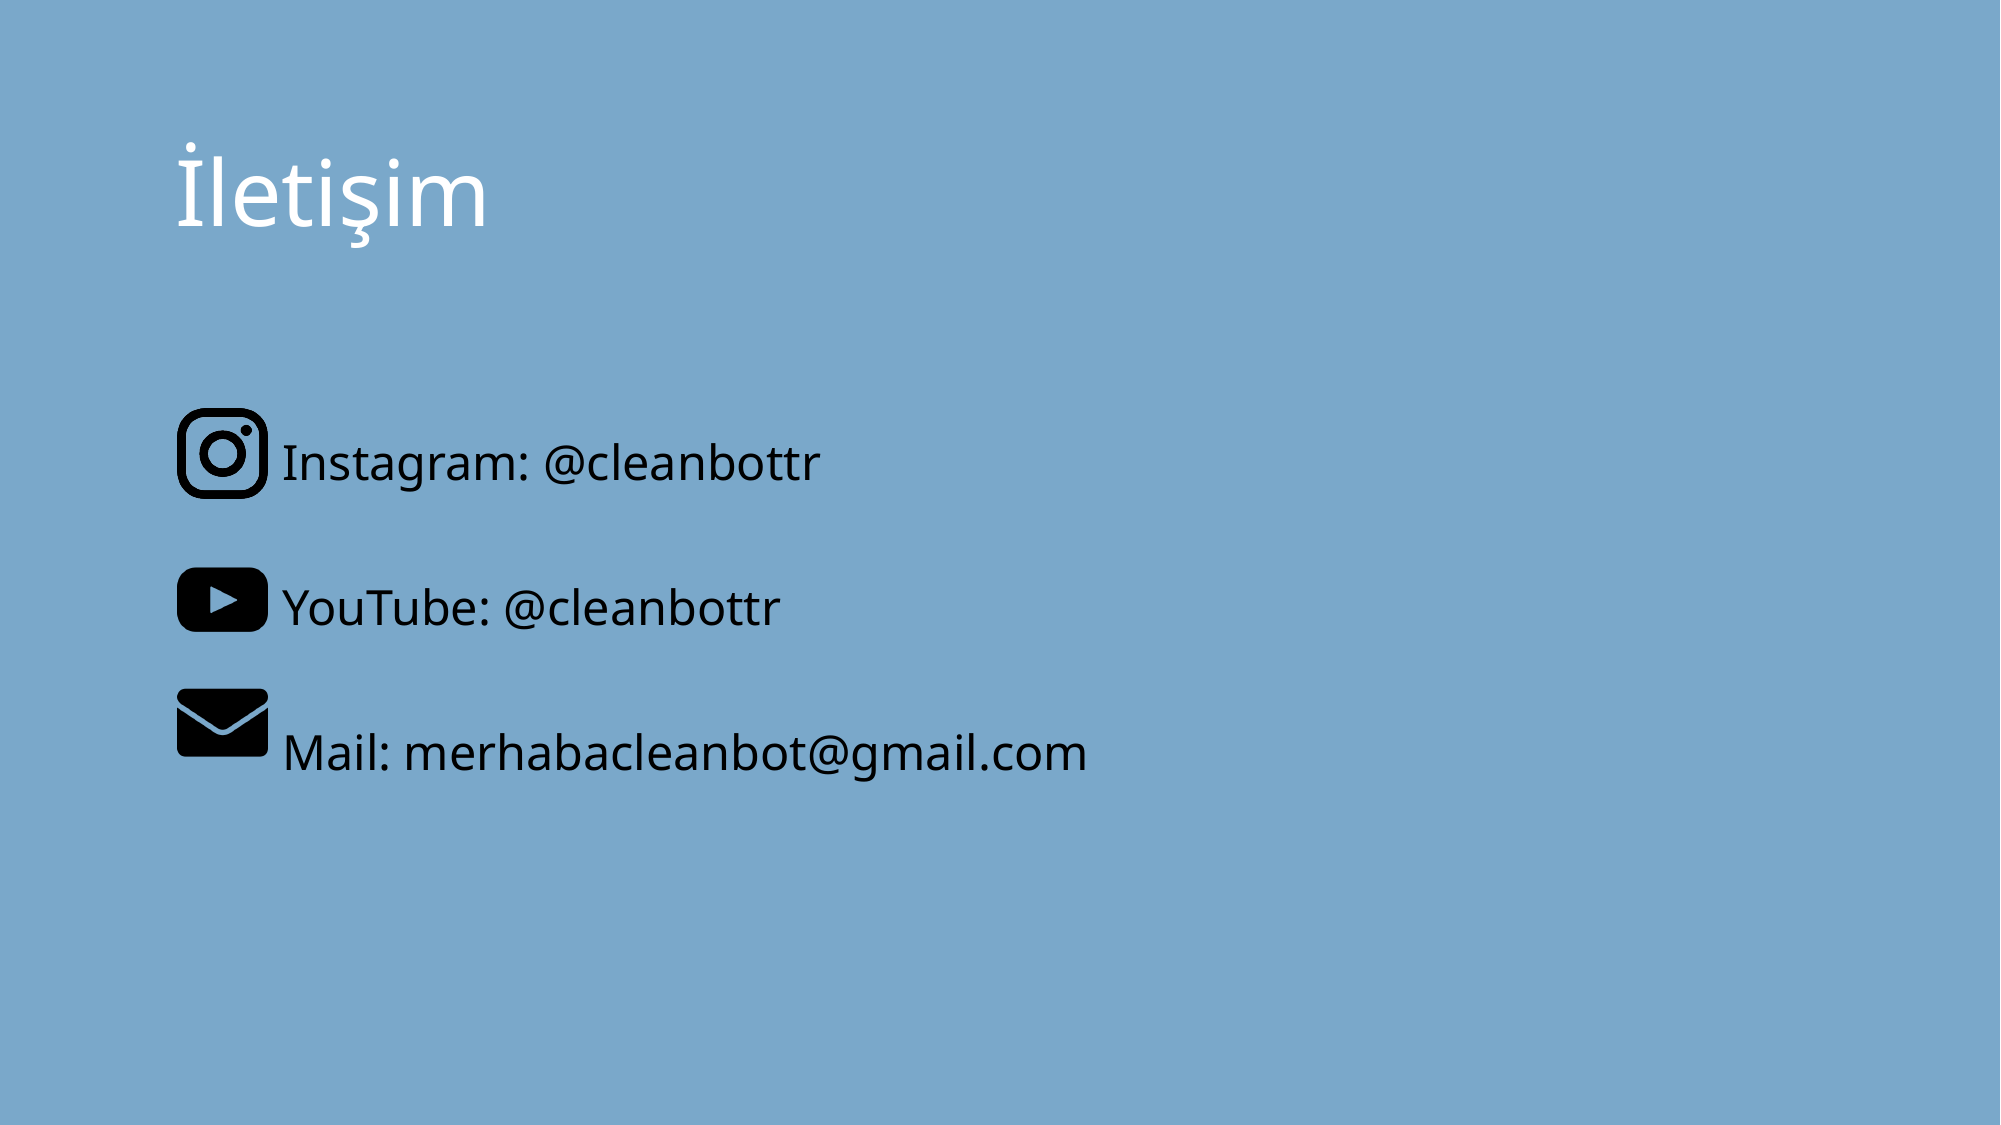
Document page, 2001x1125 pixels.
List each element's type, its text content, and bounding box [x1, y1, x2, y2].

text_box İletişim [0, 121, 792, 254]
subtitle Instagram: @cleanbottr YouTube: @cleanbottr Mail: merhabacleanbot@gmail.com [267, 431, 1277, 791]
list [177, 408, 268, 499]
picture [177, 677, 268, 768]
picture [177, 554, 268, 645]
